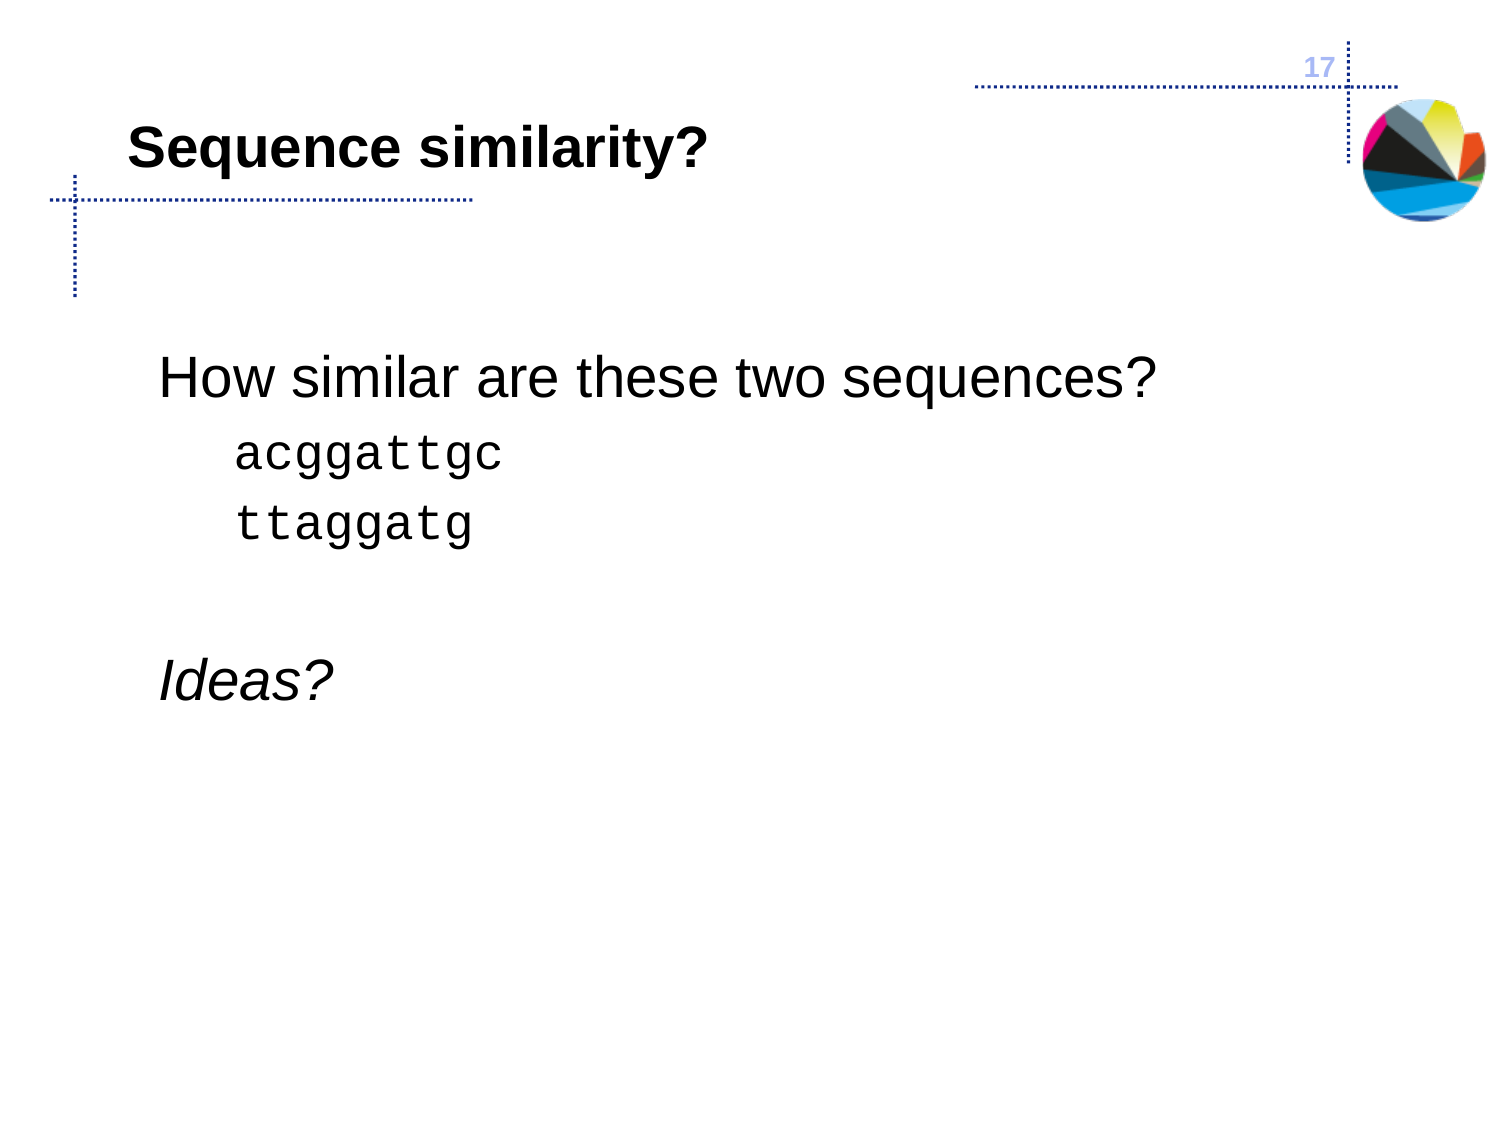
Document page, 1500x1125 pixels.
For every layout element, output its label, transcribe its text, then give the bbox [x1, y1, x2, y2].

slide_number 17 [1038, 40, 1352, 116]
list How similar are these two sequences? acggattgc ttaggatg Ideas? [143, 249, 1357, 975]
title Sequence similarity? [112, 50, 1325, 238]
picture [1362, 99, 1488, 225]
